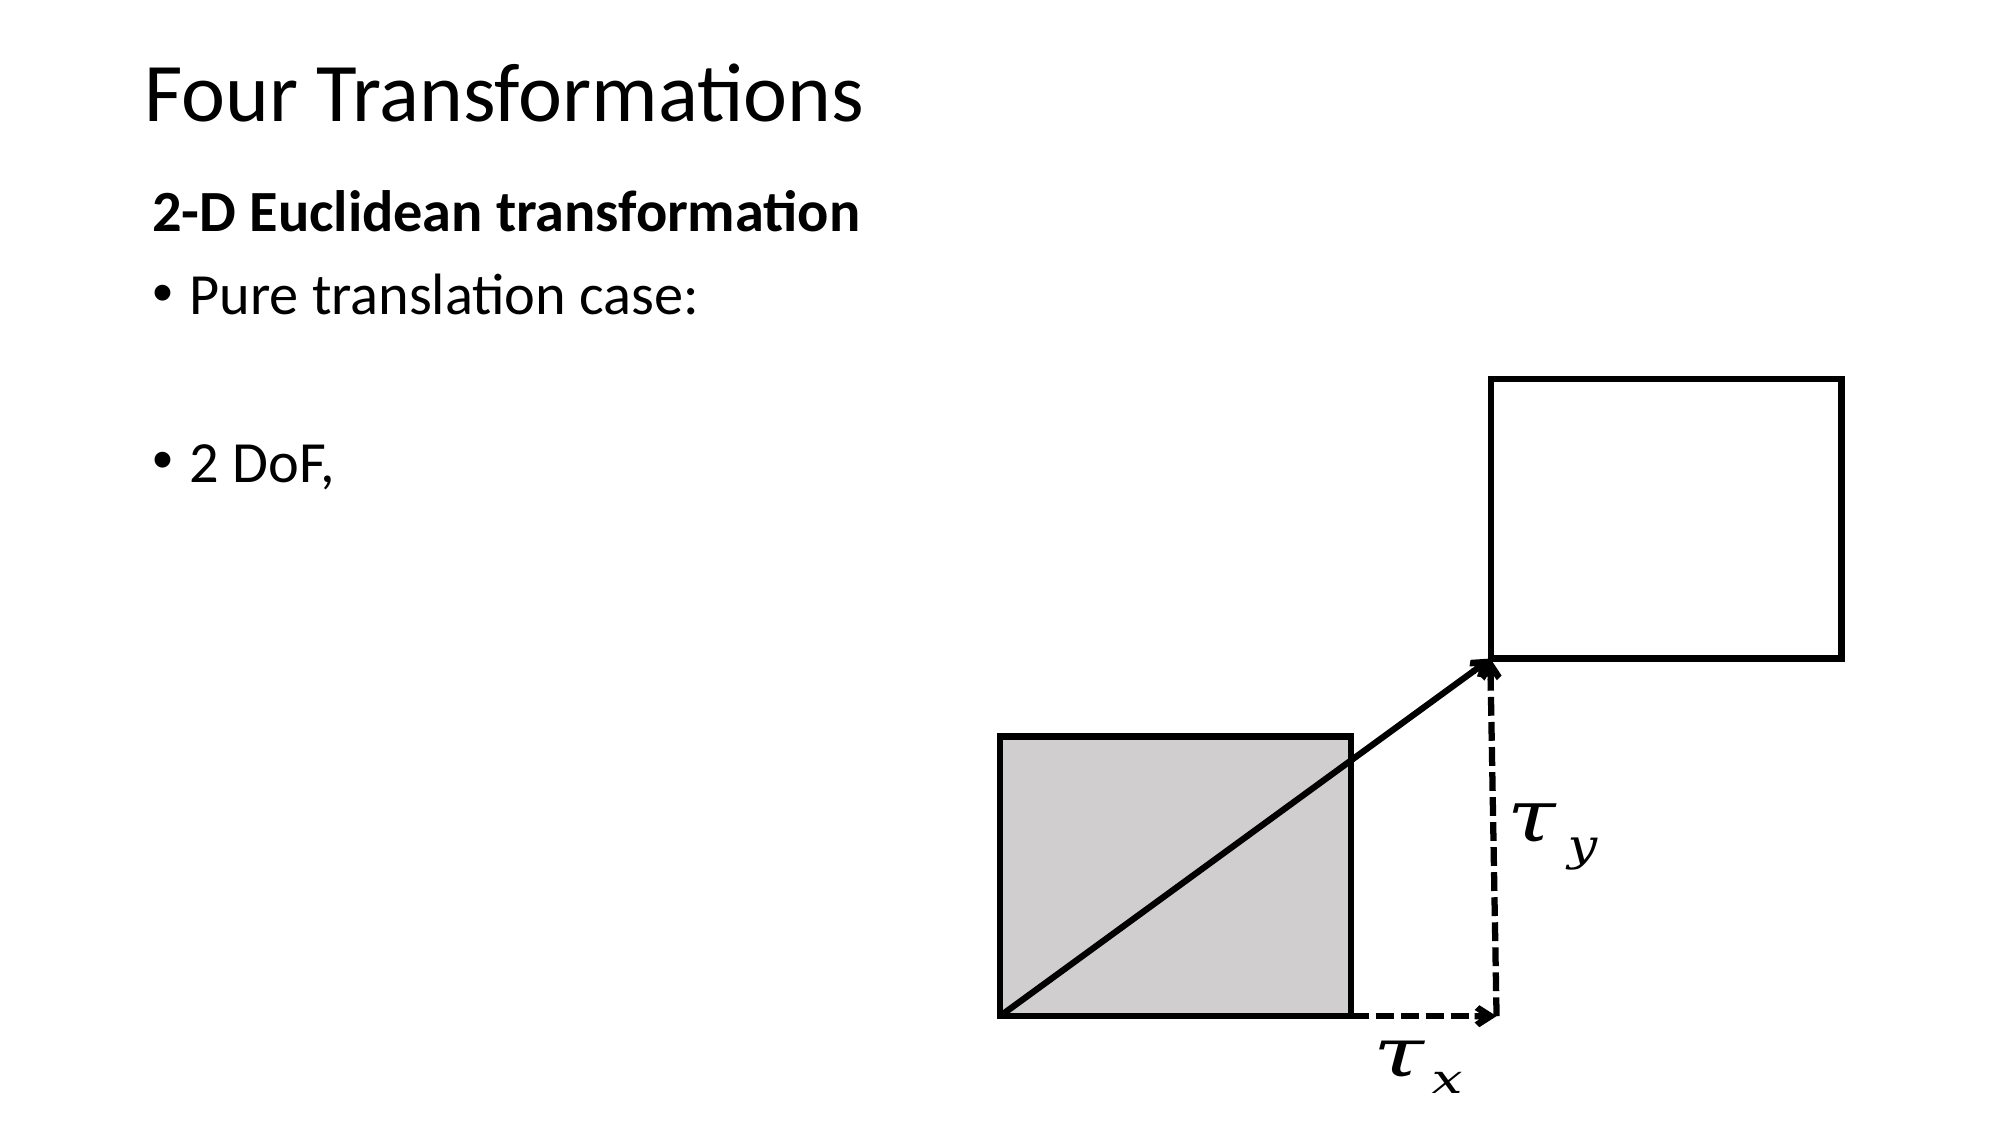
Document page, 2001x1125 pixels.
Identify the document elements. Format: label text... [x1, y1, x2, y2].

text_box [999, 658, 1490, 1016]
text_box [1490, 658, 1497, 1017]
title Four Transformations [129, 22, 1855, 166]
text_box [1490, 378, 1843, 659]
